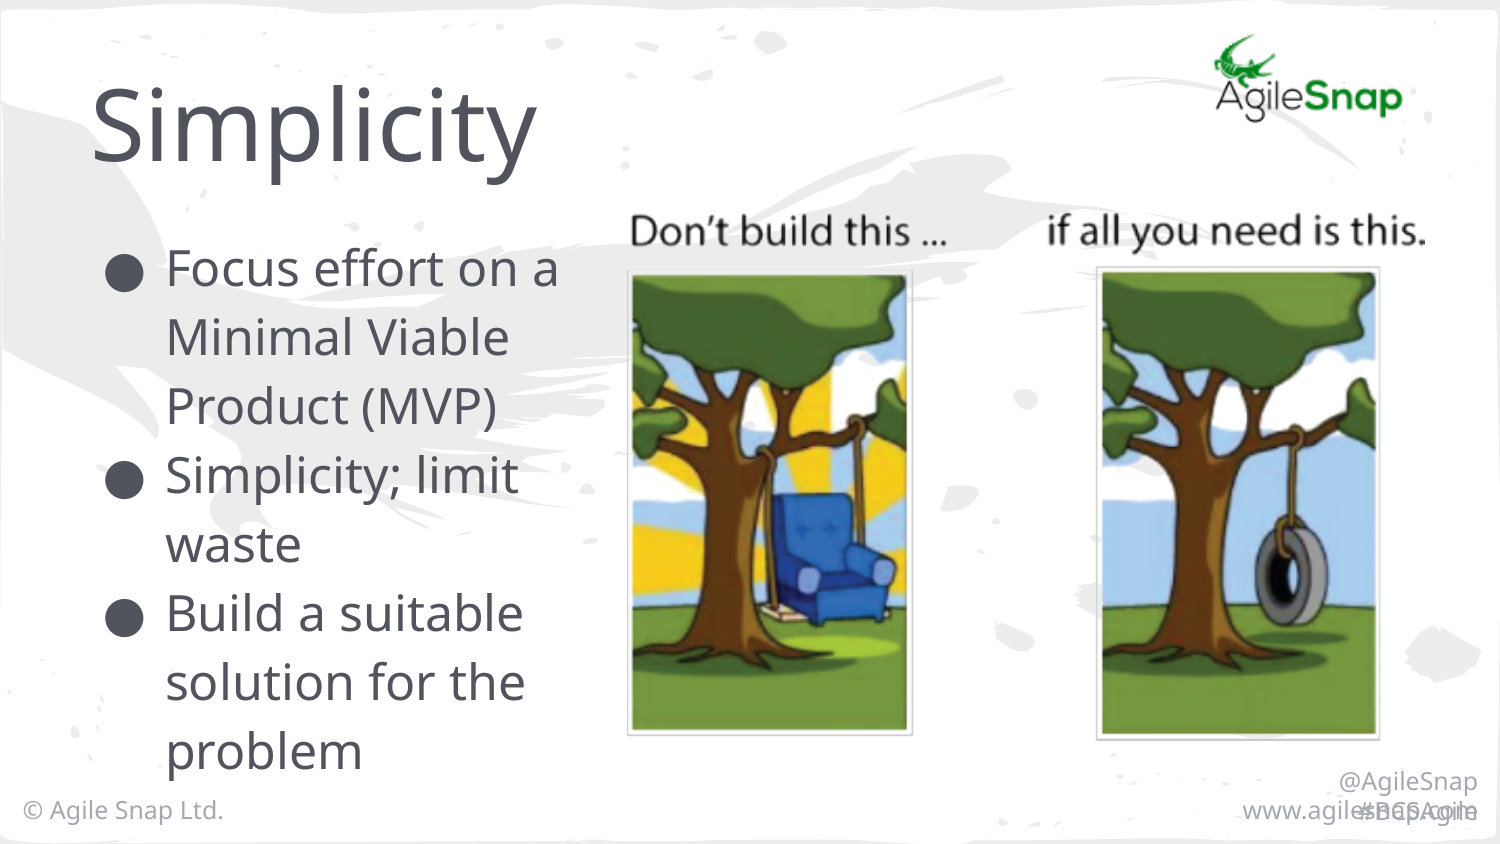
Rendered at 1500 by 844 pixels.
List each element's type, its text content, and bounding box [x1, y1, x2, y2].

picture [627, 212, 1426, 741]
title Simplicity [75, 25, 1425, 197]
list Focus effort on a Minimal Viable Product (MVP) Simplicity; limit waste Build a suitable solution for the problem [75, 212, 628, 808]
